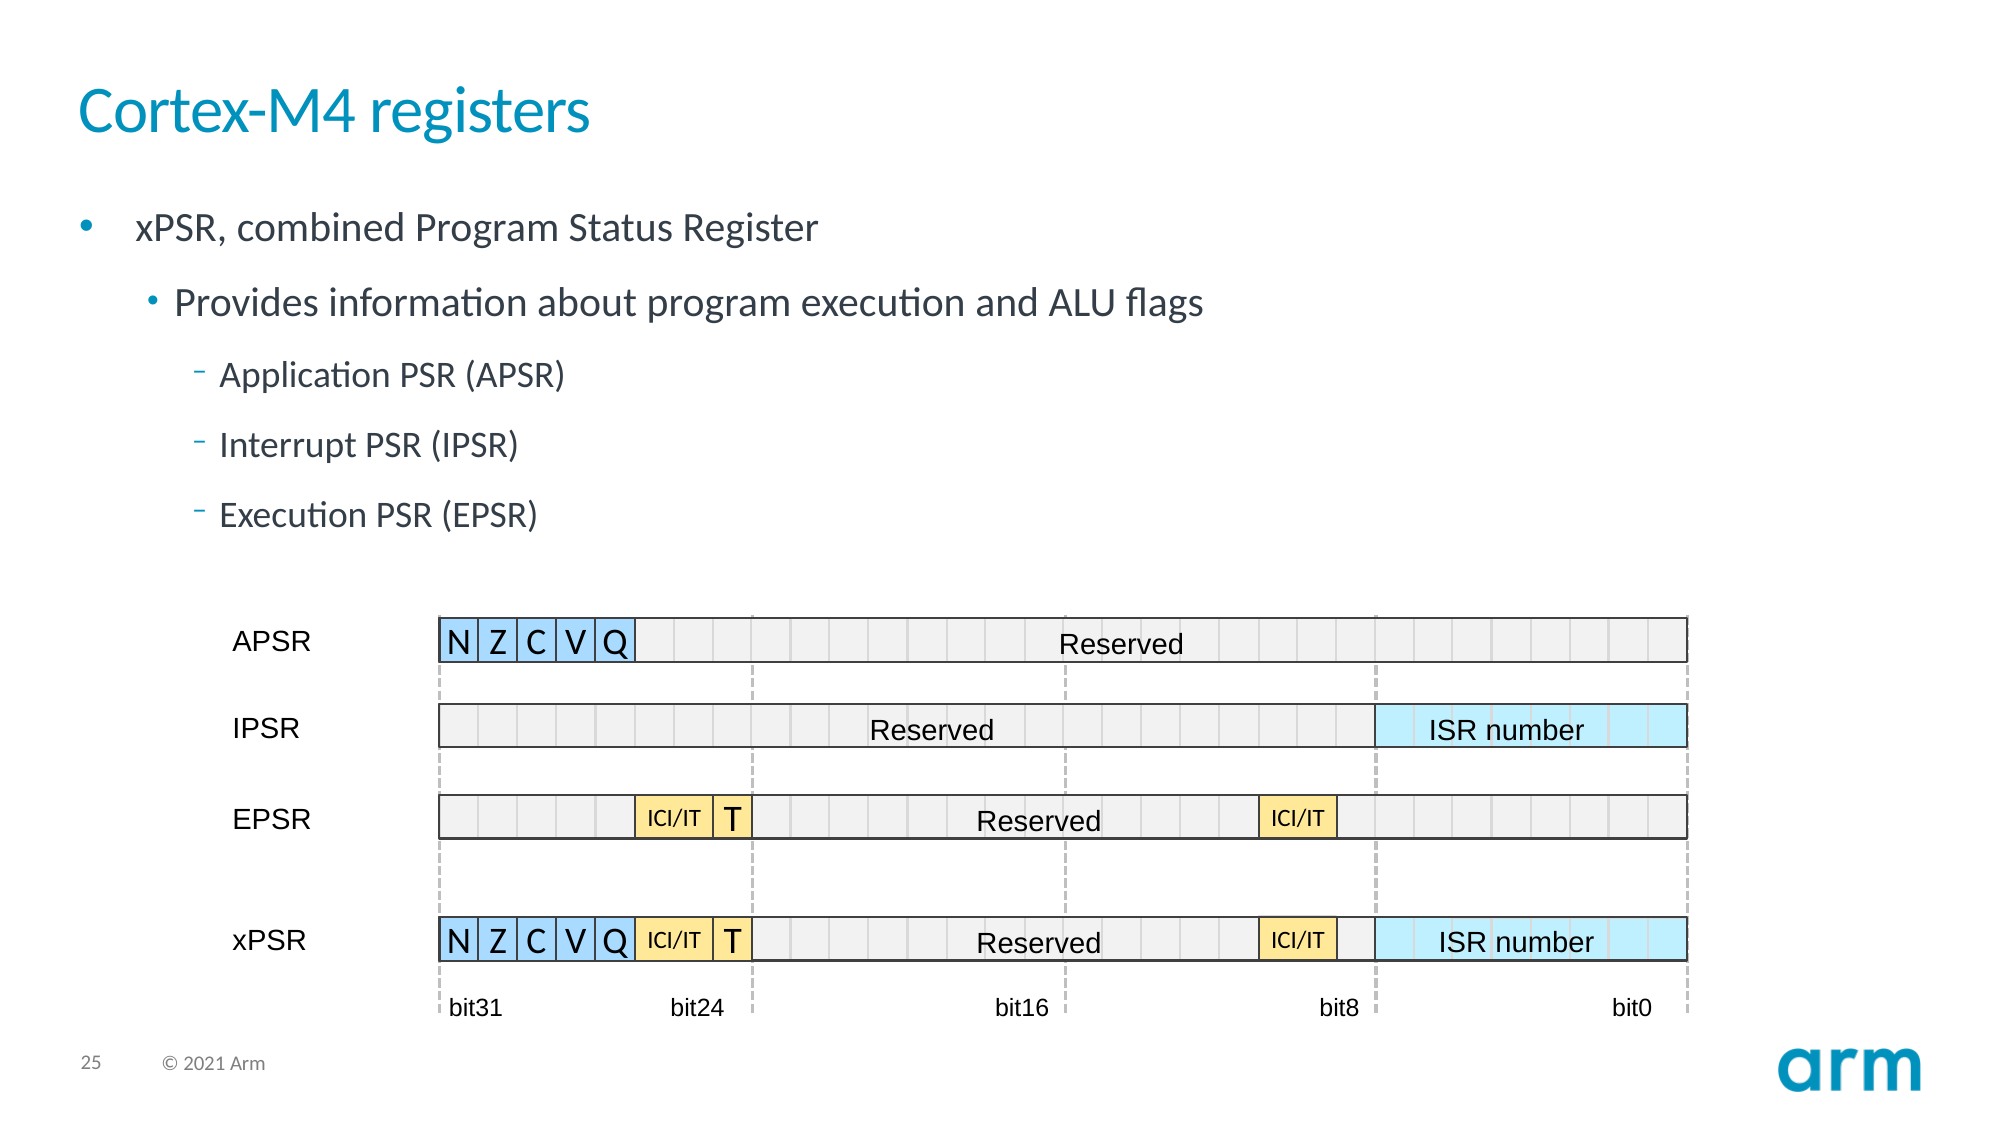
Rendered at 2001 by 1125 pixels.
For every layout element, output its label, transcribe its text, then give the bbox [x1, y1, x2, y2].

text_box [217, 615, 1700, 1030]
list xPSR, combined Program Status Register Provides information about program execution and ALU flags Application PSR (APSR) Interrupt PSR (IPSR) Execution PSR (EPSR) [79, 200, 1910, 575]
title Cortex-M4 registers [78, 78, 1922, 186]
picture [1777, 1047, 1922, 1093]
